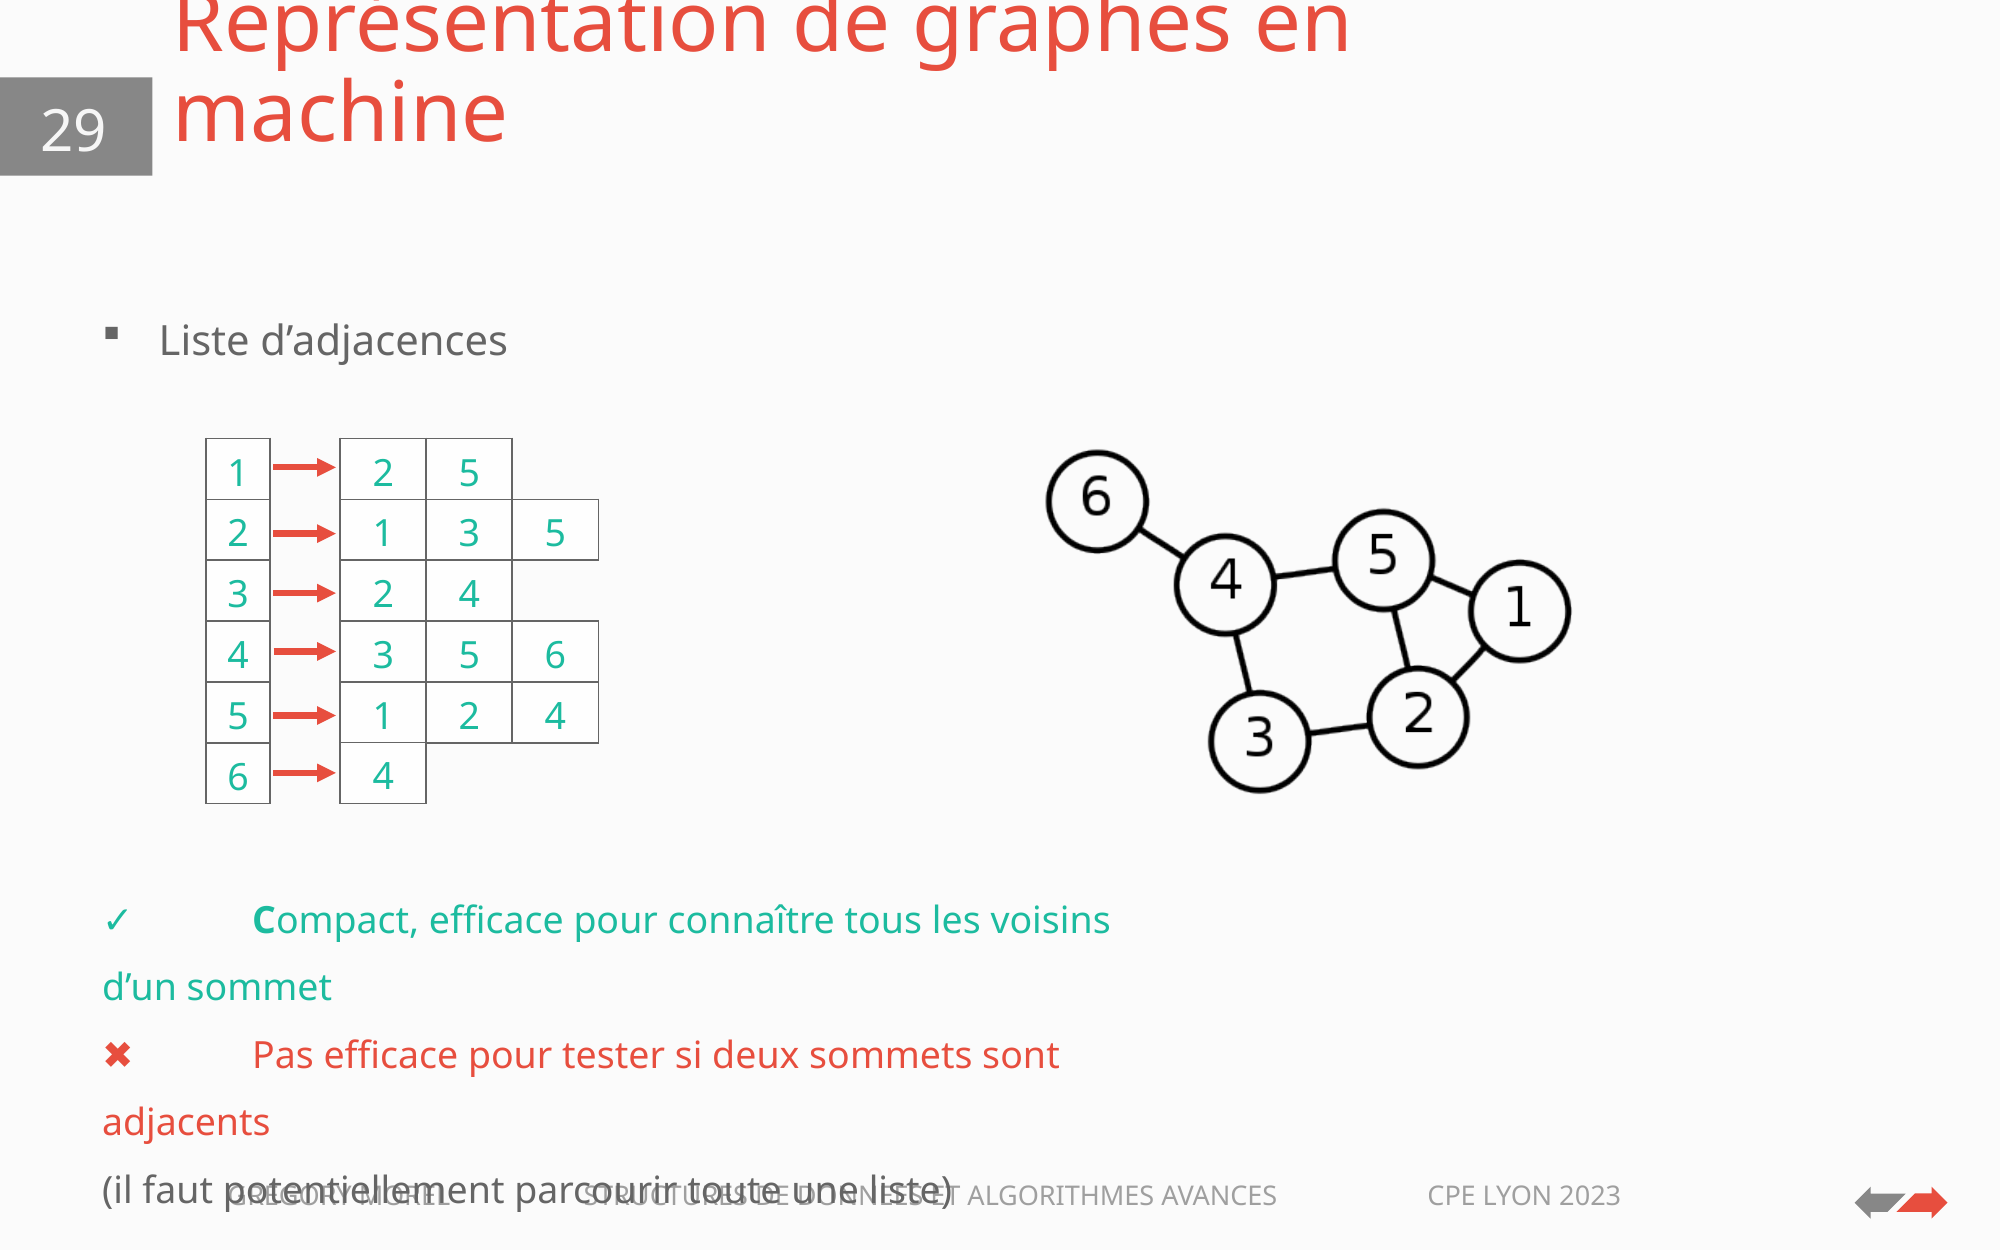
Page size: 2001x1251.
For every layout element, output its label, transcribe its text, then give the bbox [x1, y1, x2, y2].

table_cell 6 [207, 744, 269, 803]
table_header 2 [341, 561, 425, 620]
table_header 3 [427, 500, 511, 559]
table_header 5 [427, 439, 511, 499]
picture [1039, 438, 1591, 801]
table_header 4 [341, 743, 425, 803]
title Représentation de graphes en machine [158, 19, 1659, 168]
table_header 4 [427, 561, 511, 620]
table_cell 4 [207, 622, 269, 681]
table_header 4 [513, 683, 598, 742]
table_header 1 [341, 500, 425, 559]
table_header 1 [207, 439, 269, 499]
table_cell 2 [207, 500, 269, 559]
table_header 2 [341, 439, 425, 499]
table_header 6 [513, 622, 598, 681]
table_cell 3 [207, 561, 269, 620]
text_box Liste d’adjacences [57, 281, 1930, 372]
table_header 2 [427, 683, 511, 742]
table_header 1 [341, 683, 425, 742]
table_header 5 [513, 500, 598, 559]
slide_number 29 [13, 85, 134, 162]
text_box ✓ Compact, efficace pour connaître tous les voisins d’un sommet ✖ Pas efficace pour tester si deux sommets sont adjacents (il faut potentiellement parcourir toute une liste) [57, 865, 1210, 1219]
table_header 3 [341, 622, 425, 681]
table_header 5 [427, 622, 511, 681]
table_cell 5 [207, 683, 269, 742]
